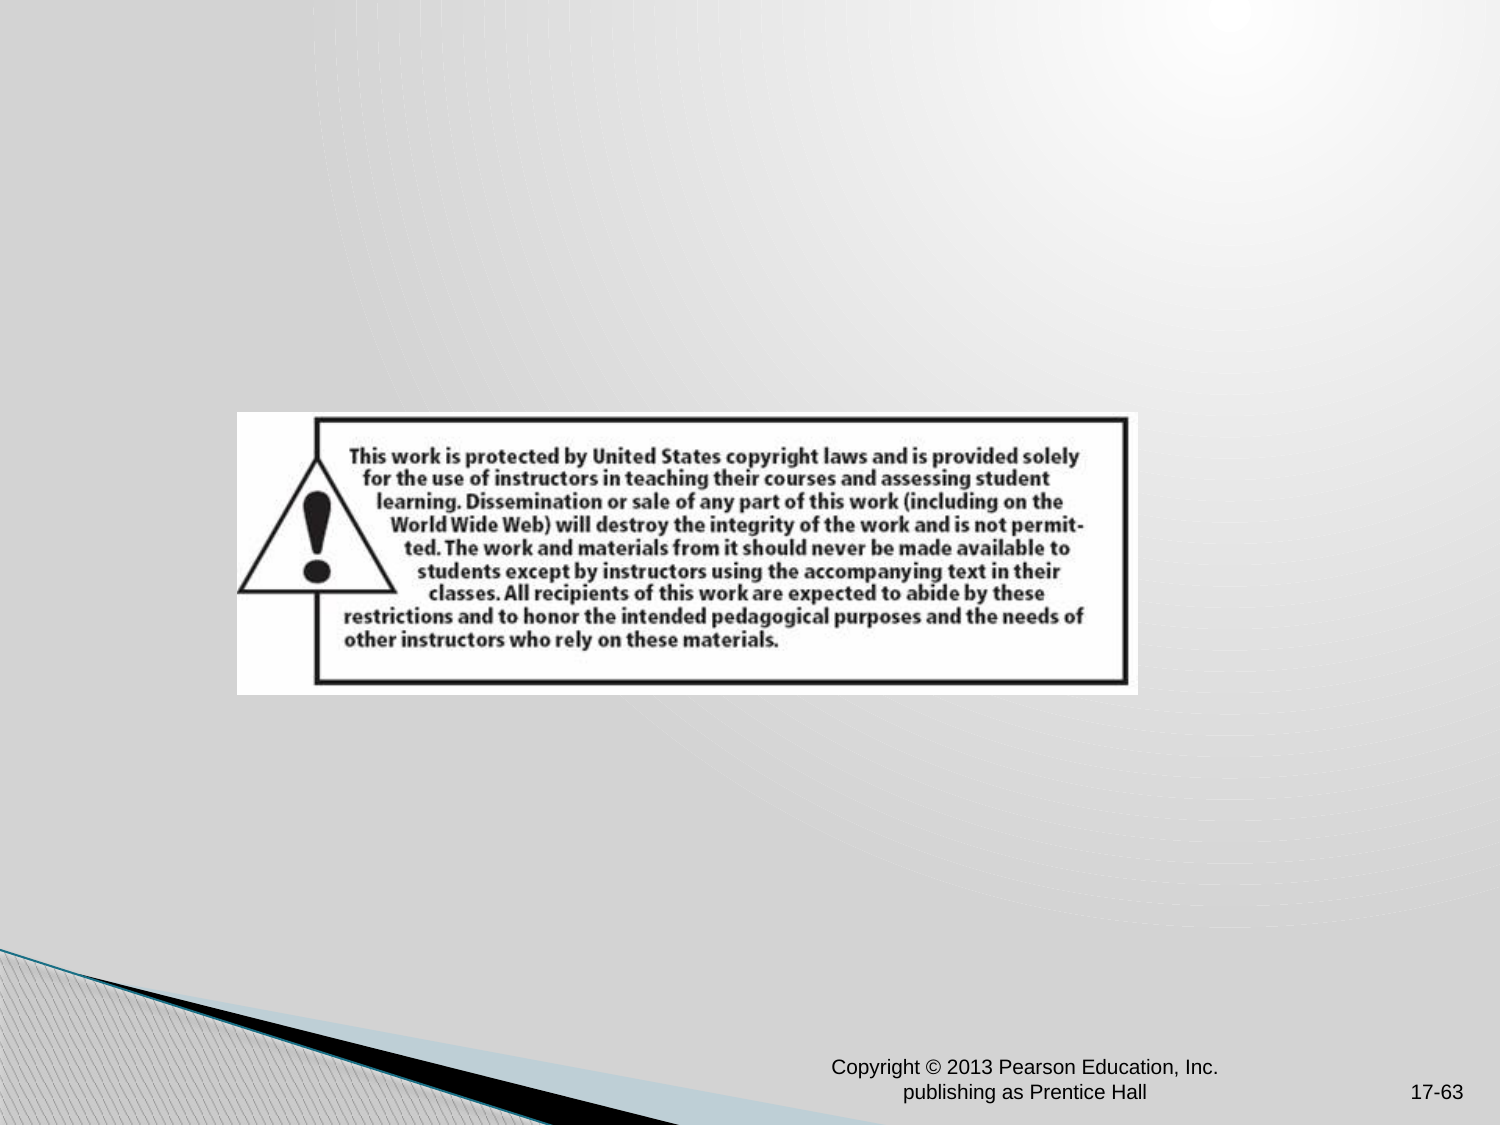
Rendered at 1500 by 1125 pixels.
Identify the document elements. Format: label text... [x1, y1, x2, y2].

slide_number 17-63 [1362, 1051, 1479, 1112]
footer Copyright © 2013 Pearson Education, Inc. publishing as Prentice Hall [812, 1051, 1238, 1112]
picture [237, 412, 1138, 695]
